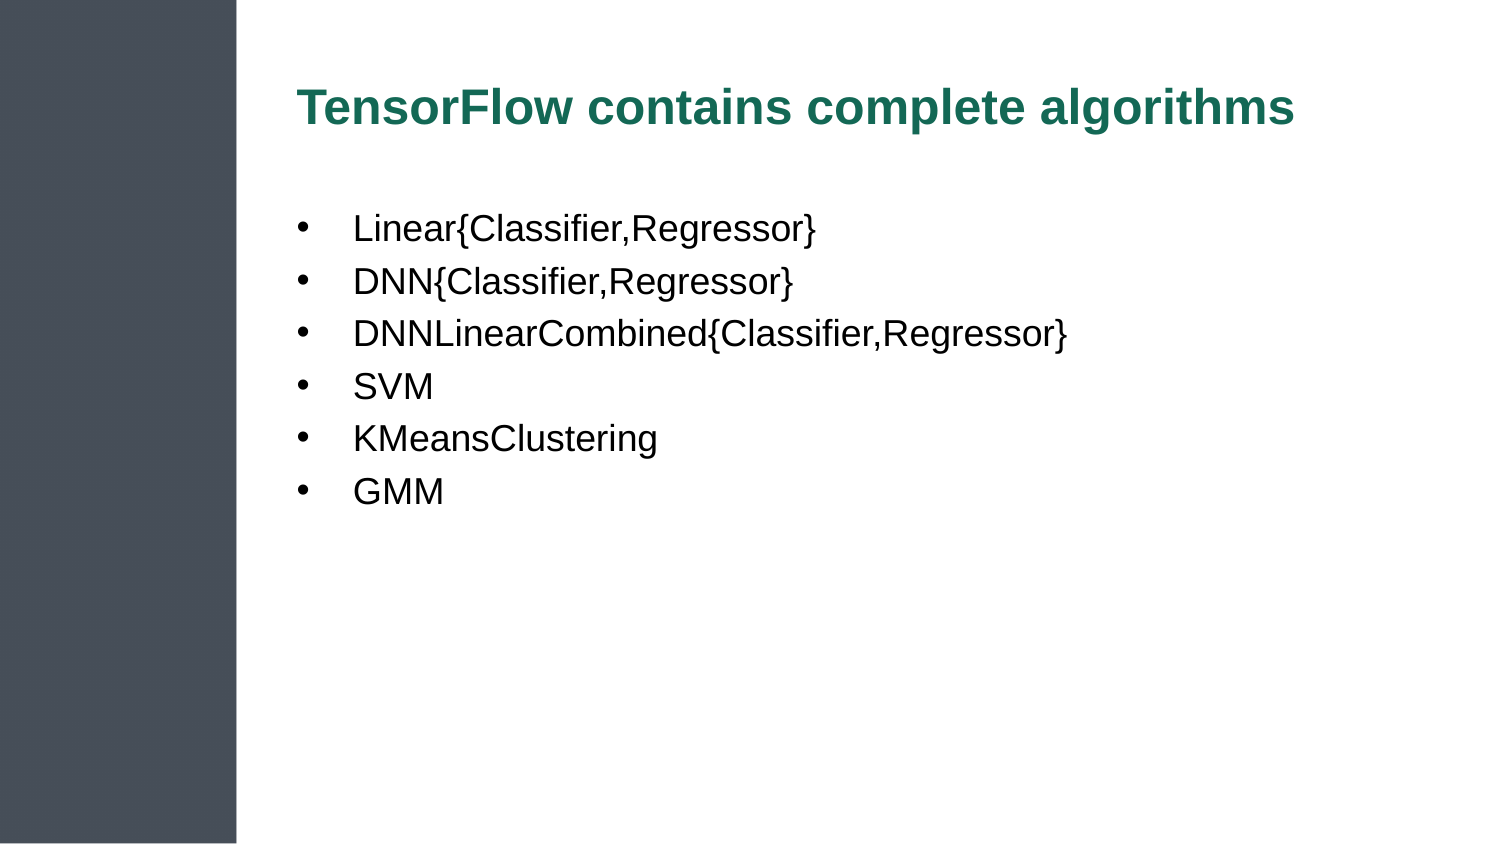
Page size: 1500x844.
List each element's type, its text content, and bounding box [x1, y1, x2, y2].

title TensorFlow contains complete algorithms [281, 33, 1425, 175]
list Linear{Classifier,Regressor} DNN{Classifier,Regressor} DNNLinearCombined{Classifier,Regressor} SVM KMeansClustering GMM [281, 196, 1425, 754]
picture [0, 0, 1500, 844]
